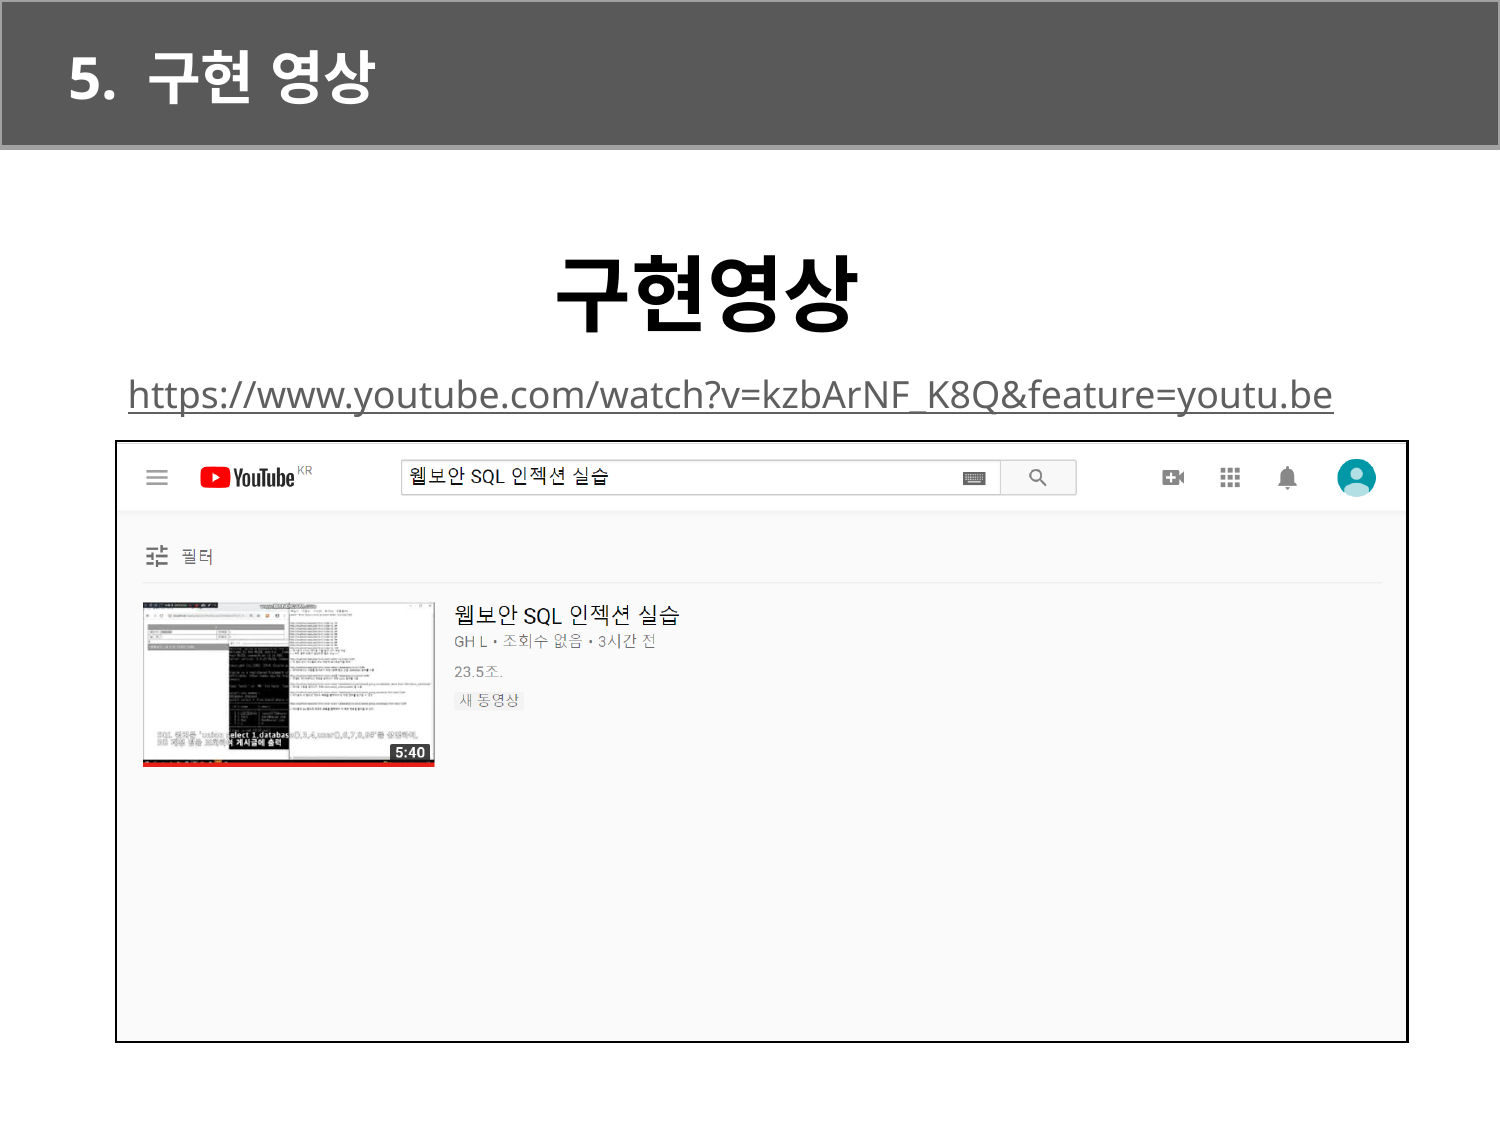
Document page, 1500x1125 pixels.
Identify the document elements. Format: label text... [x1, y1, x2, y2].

text_box 5. 구현 영상 [53, 33, 1118, 114]
text_box https://www.youtube.com/watch?v=kzbArNF_K8Q&feature=youtu.be [112, 338, 1353, 444]
text_box [0, 0, 1500, 148]
picture [116, 441, 1407, 1042]
text_box 구현영상 [58, 184, 1358, 303]
